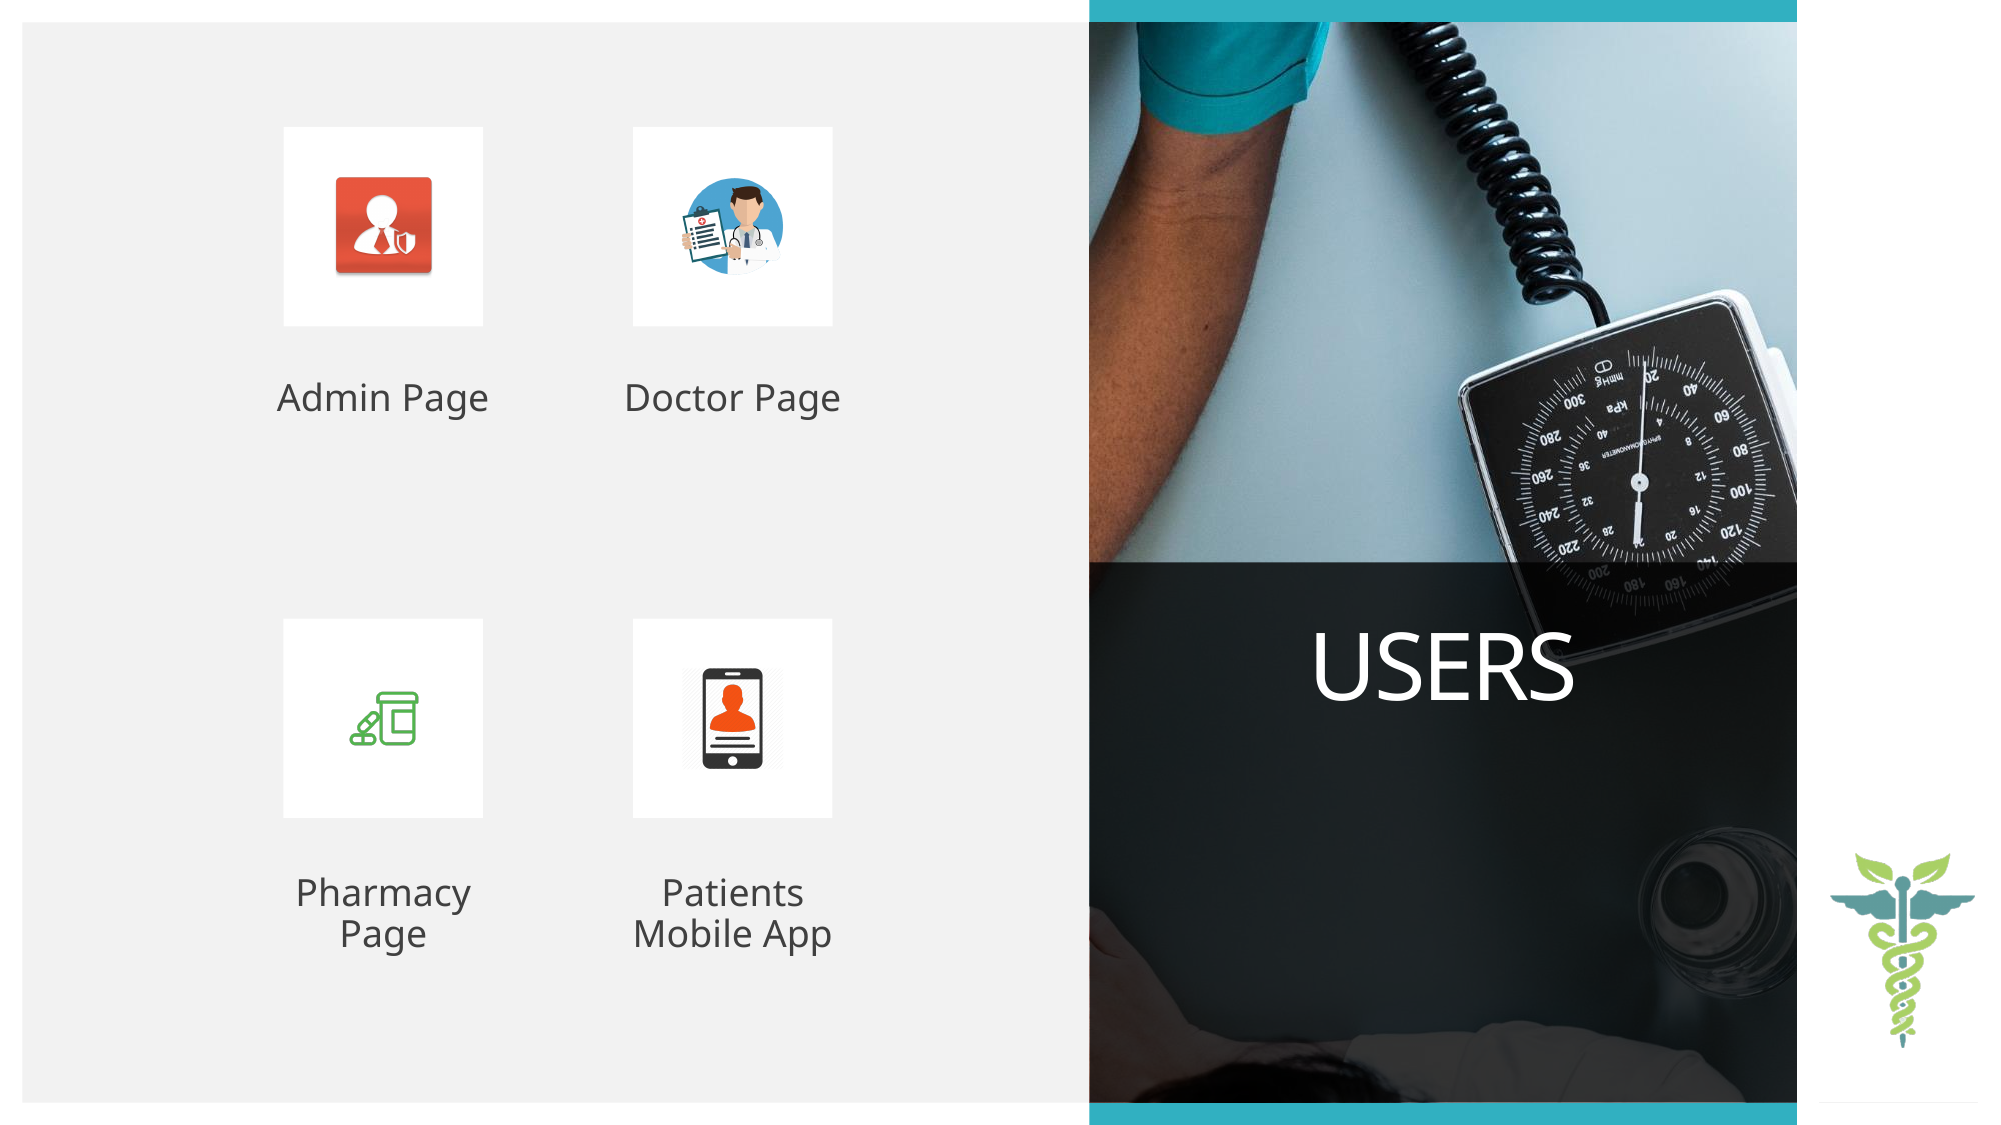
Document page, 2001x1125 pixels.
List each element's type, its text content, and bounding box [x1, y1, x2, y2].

picture [332, 667, 435, 770]
list Admin Page [250, 378, 517, 421]
list Pharmacy Page [250, 874, 517, 916]
picture [681, 667, 784, 770]
list Patients Mobile App [600, 874, 866, 916]
picture [1815, 801, 1988, 1103]
picture [681, 175, 784, 278]
picture [332, 175, 435, 278]
picture [1089, 22, 1797, 1103]
list Doctor Page [600, 378, 866, 421]
